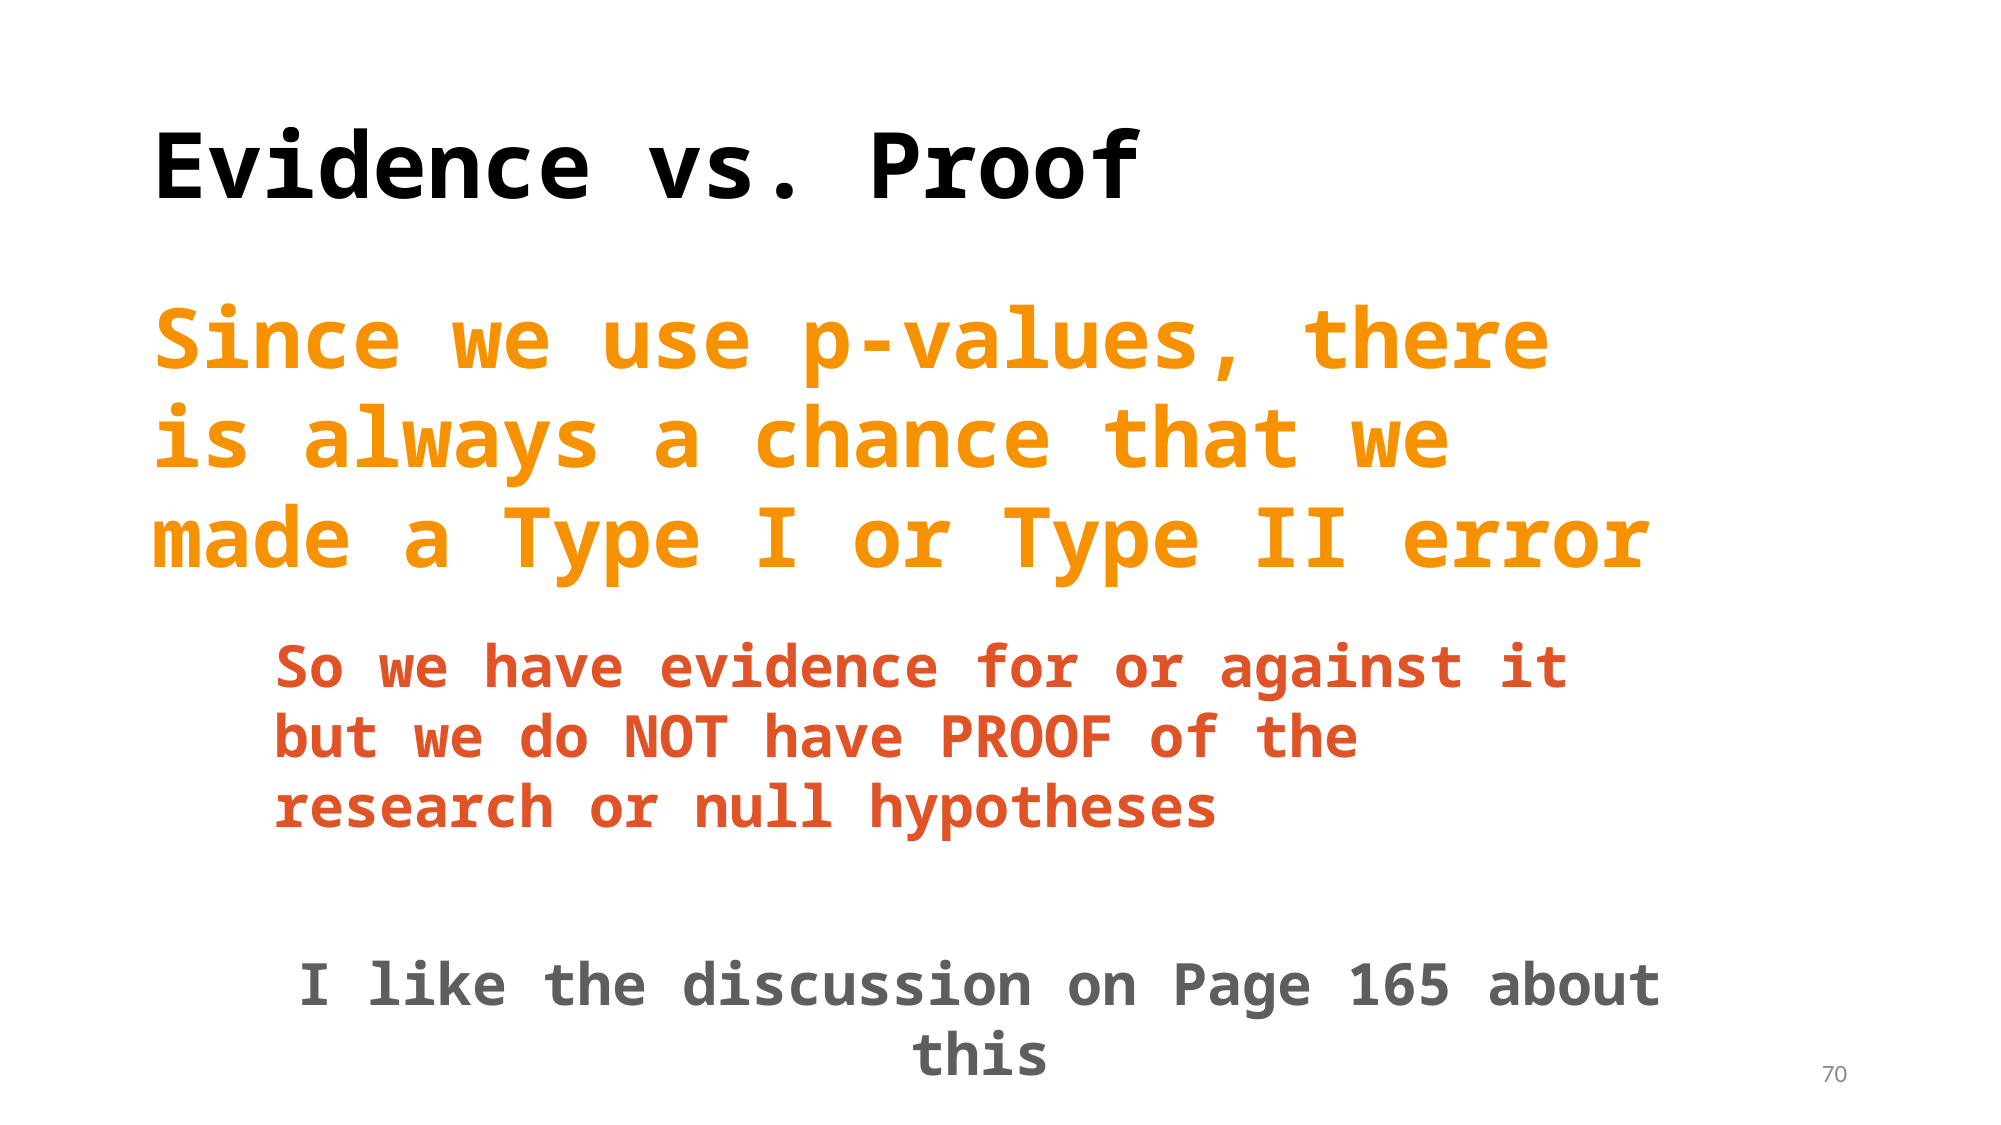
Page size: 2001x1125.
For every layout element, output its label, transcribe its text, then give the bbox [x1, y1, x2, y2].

text_box Since we use p-values, there is always a chance that we made a Type I or Type II error [137, 277, 1701, 592]
title Evidence vs. Proof [137, 59, 1863, 278]
text_box I like the discussion on Page 165 about this [259, 940, 1701, 1095]
text_box So we have evidence for or against it but we do NOT have PROOF of the research or null hypotheses [259, 622, 1661, 847]
slide_number 70 [1412, 1042, 1863, 1103]
